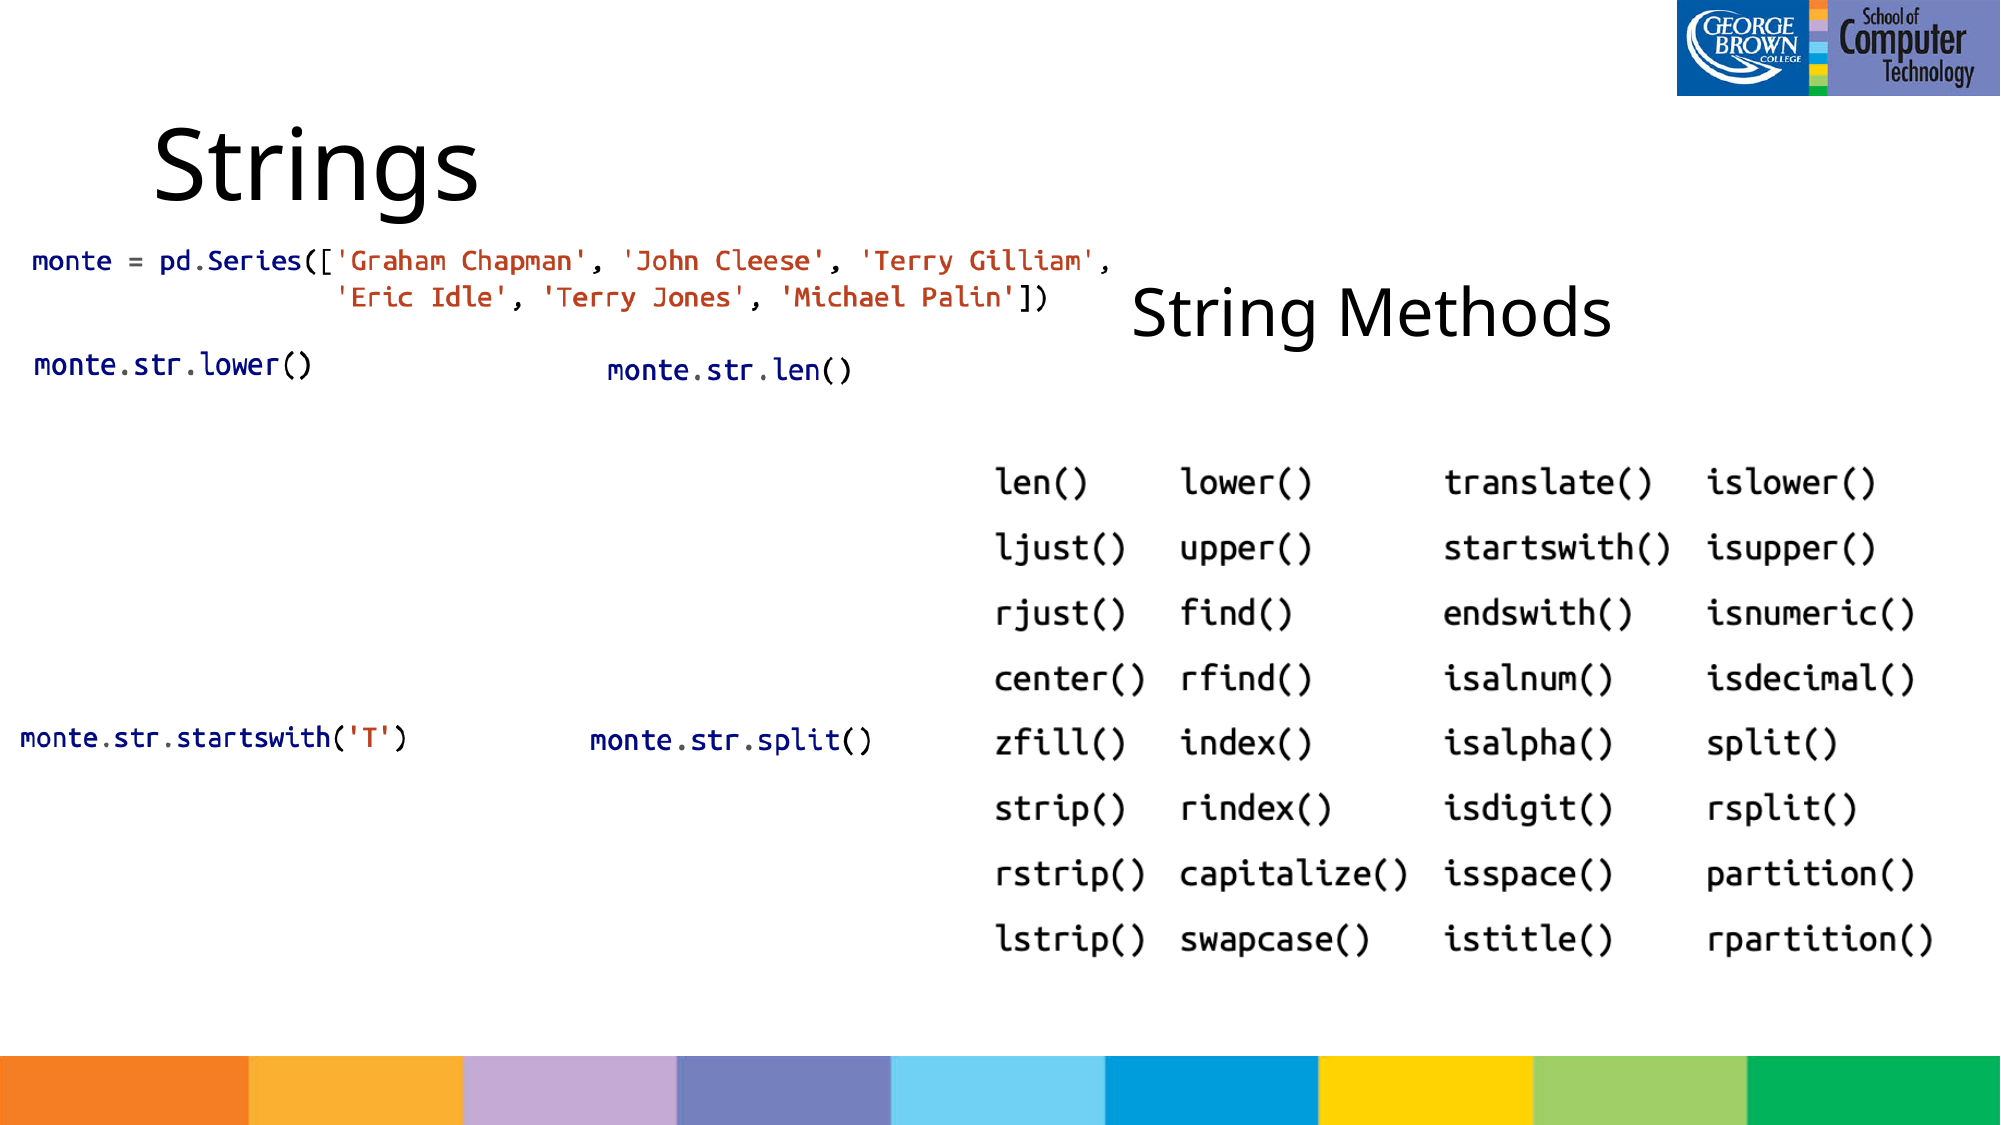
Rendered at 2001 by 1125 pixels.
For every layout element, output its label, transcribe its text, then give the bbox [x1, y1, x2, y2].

picture [1318, 1056, 2000, 1125]
title Strings [137, 59, 1863, 271]
list String Methods [1116, 271, 1942, 445]
picture [21, 339, 326, 394]
picture [21, 239, 1125, 324]
picture [0, 1056, 1105, 1125]
picture [596, 347, 869, 394]
picture [1677, 0, 2000, 96]
picture [968, 445, 1960, 990]
picture [11, 717, 418, 765]
picture [578, 718, 887, 768]
